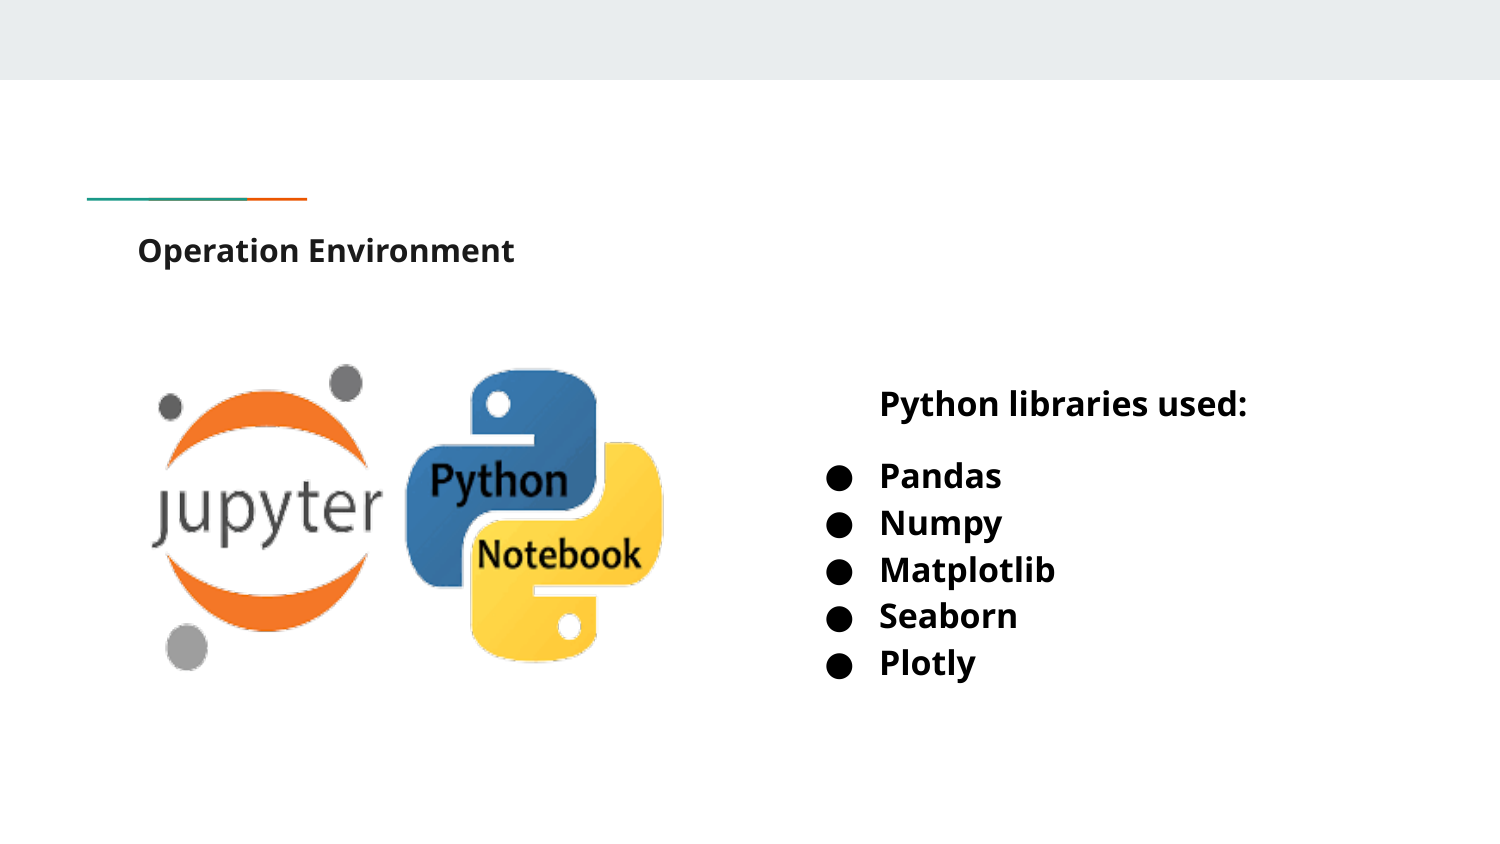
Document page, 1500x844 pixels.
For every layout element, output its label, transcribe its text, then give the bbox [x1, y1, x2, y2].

picture [149, 361, 693, 674]
list Python libraries used: Pandas Numpy Matplotlib Seaborn Plotly [789, 361, 1381, 844]
title Operation Environment [122, 196, 1384, 285]
